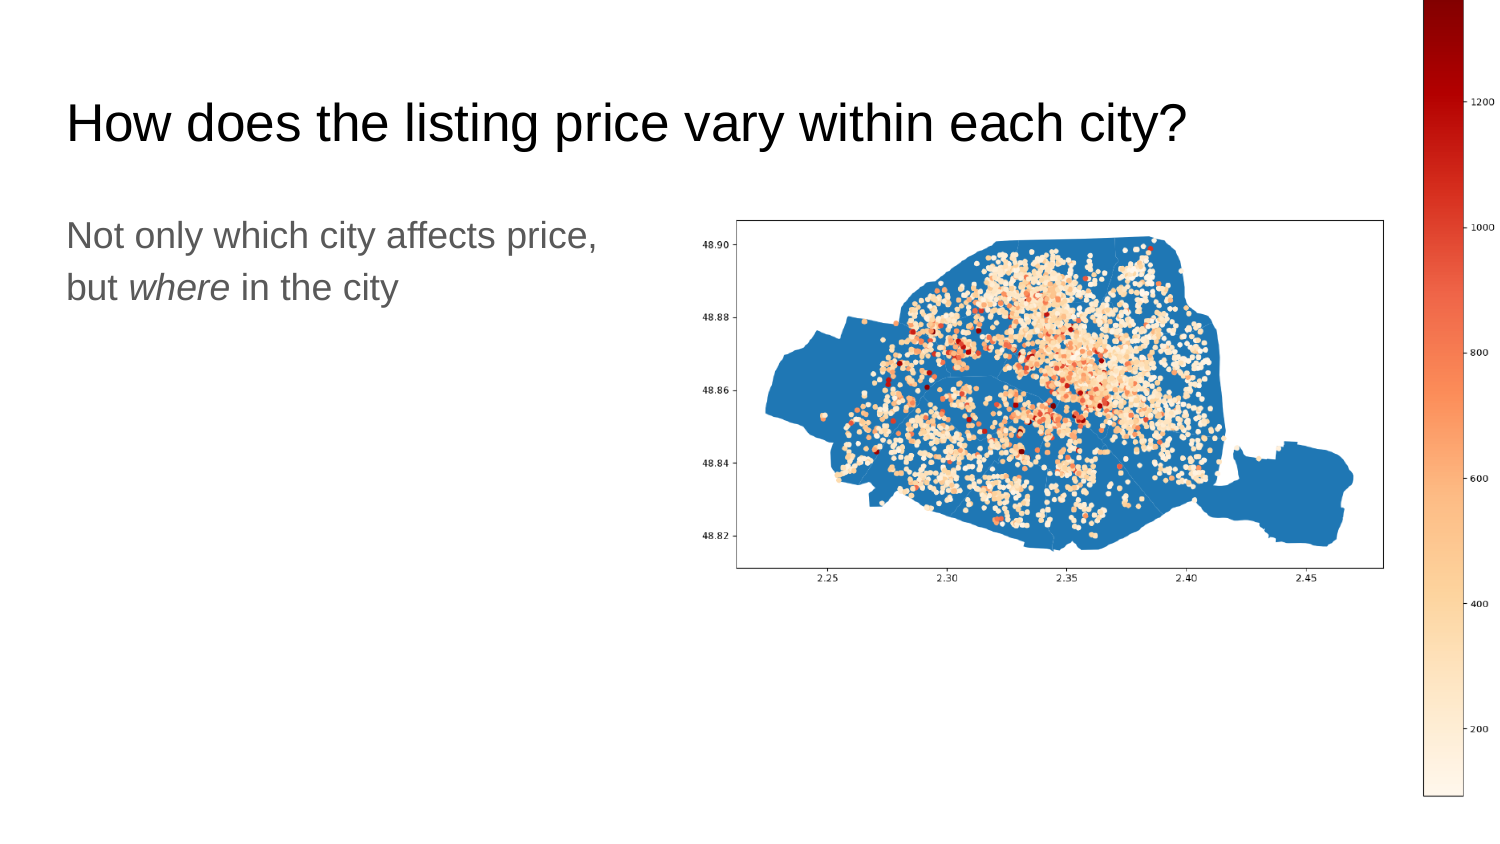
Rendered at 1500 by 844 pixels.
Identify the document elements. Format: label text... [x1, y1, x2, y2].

list Not only which city affects price, but where in the city [51, 189, 671, 750]
title How does the listing price vary within each city? [51, 72, 679, 167]
picture [684, 0, 1500, 800]
